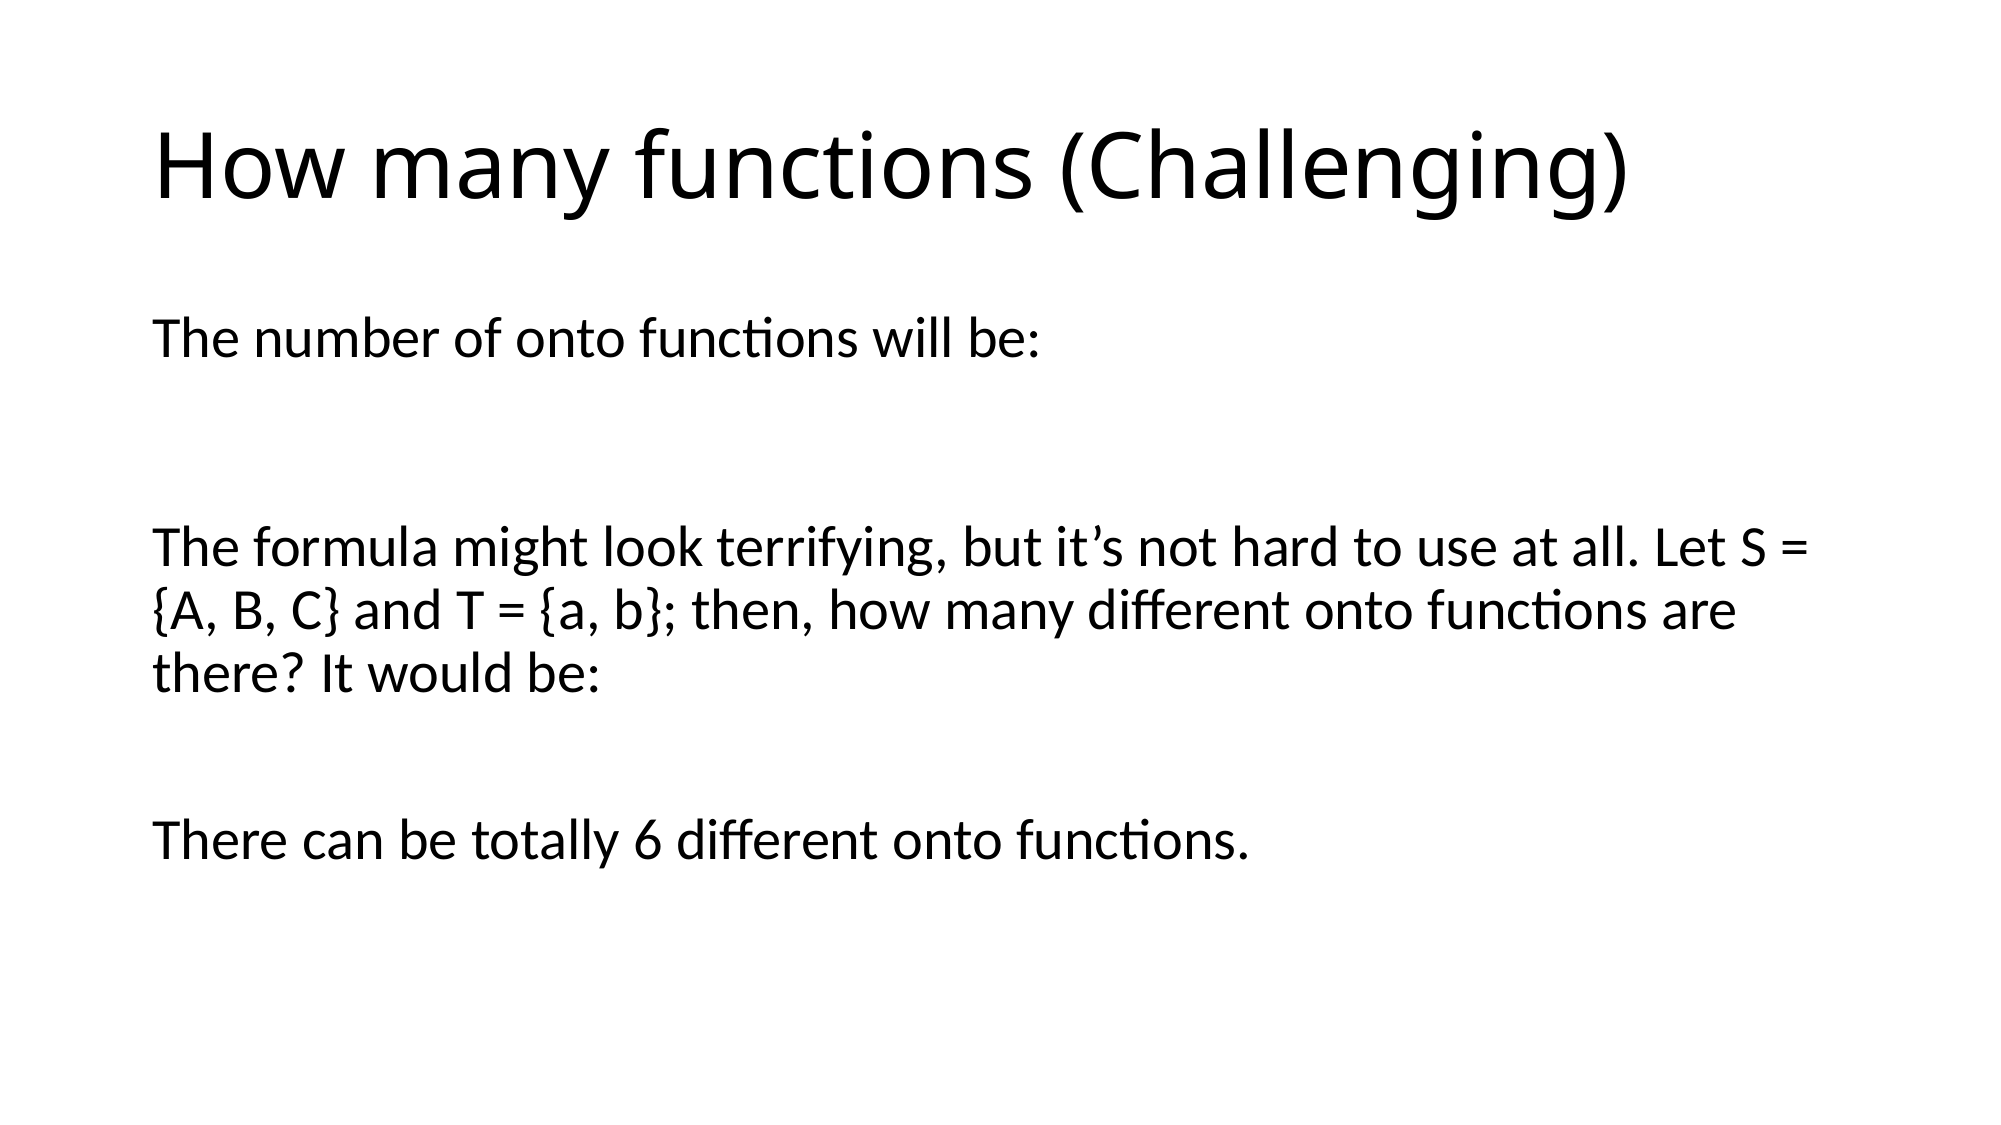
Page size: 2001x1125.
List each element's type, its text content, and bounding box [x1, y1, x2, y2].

title How many functions (Challenging) [137, 59, 1863, 278]
